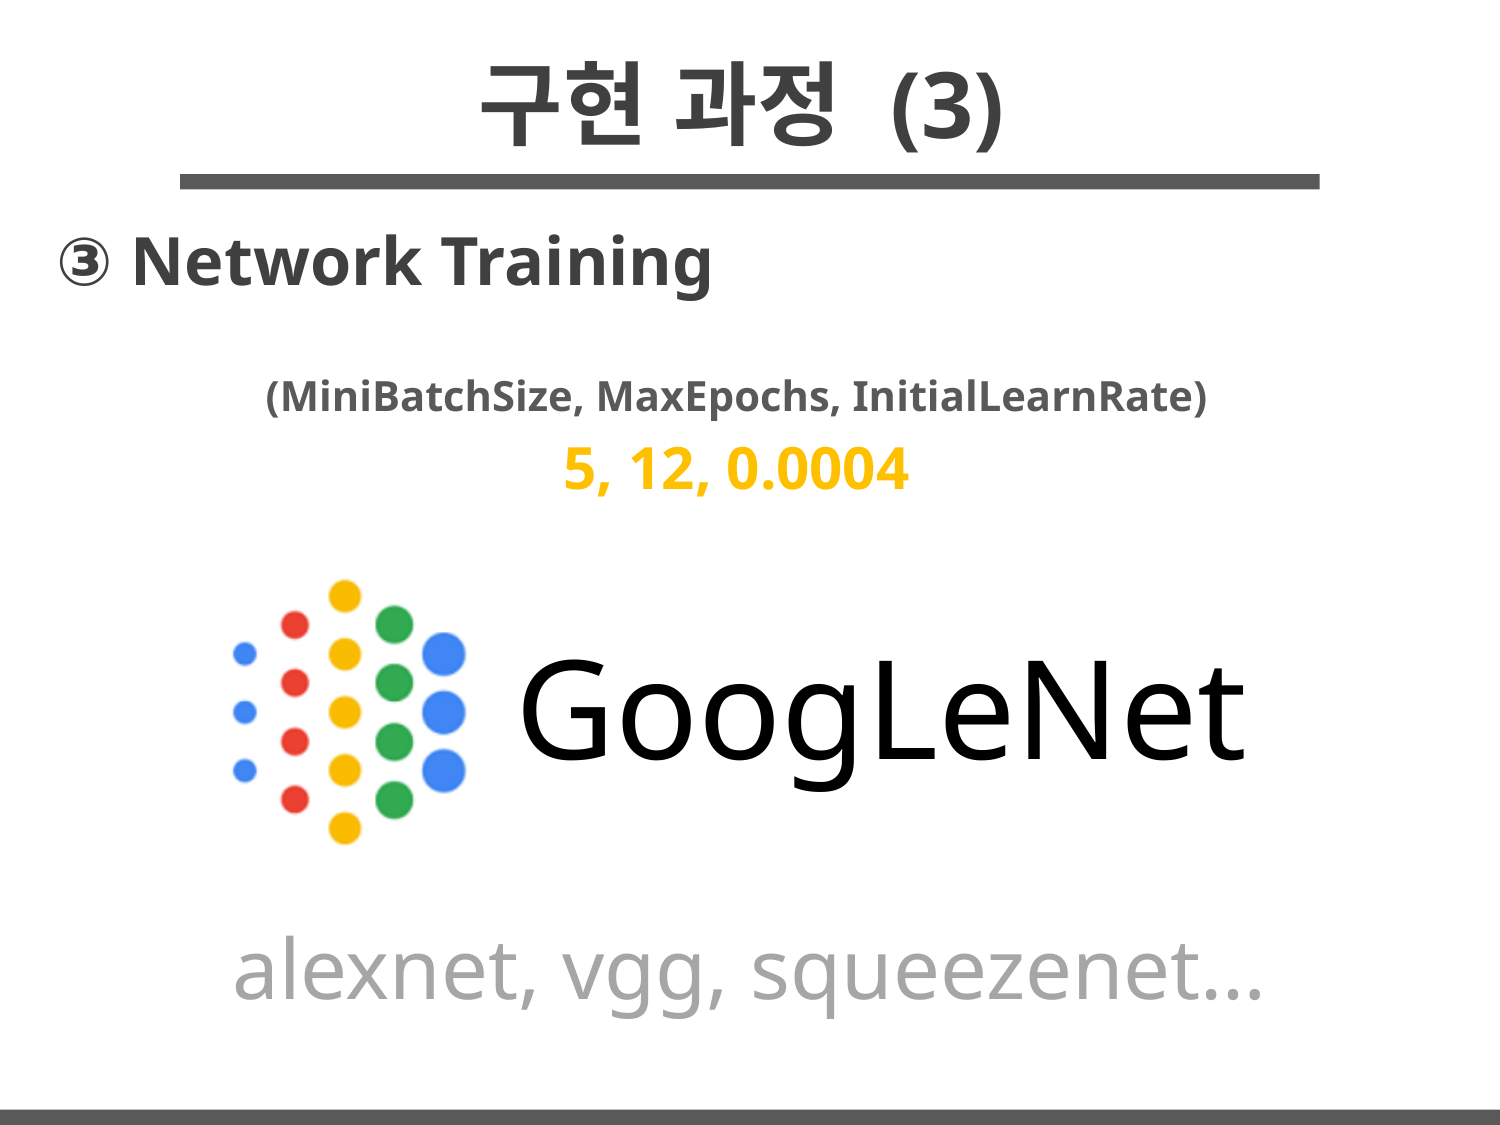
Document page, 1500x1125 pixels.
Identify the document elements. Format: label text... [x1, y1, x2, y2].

text_box alexnet, vgg, squeezenet… [155, 909, 1344, 1024]
text_box (MiniBatchSize, MaxEpochs, InitialLearnRate) 5, 12, 0.0004 [180, 303, 1294, 526]
text_box [178, 172, 1322, 191]
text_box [160, 548, 1313, 888]
title 구현 과정 (3) [41, 29, 1442, 175]
text_box [0, 1107, 1500, 1125]
text_box ③ Network Training [41, 211, 1195, 467]
